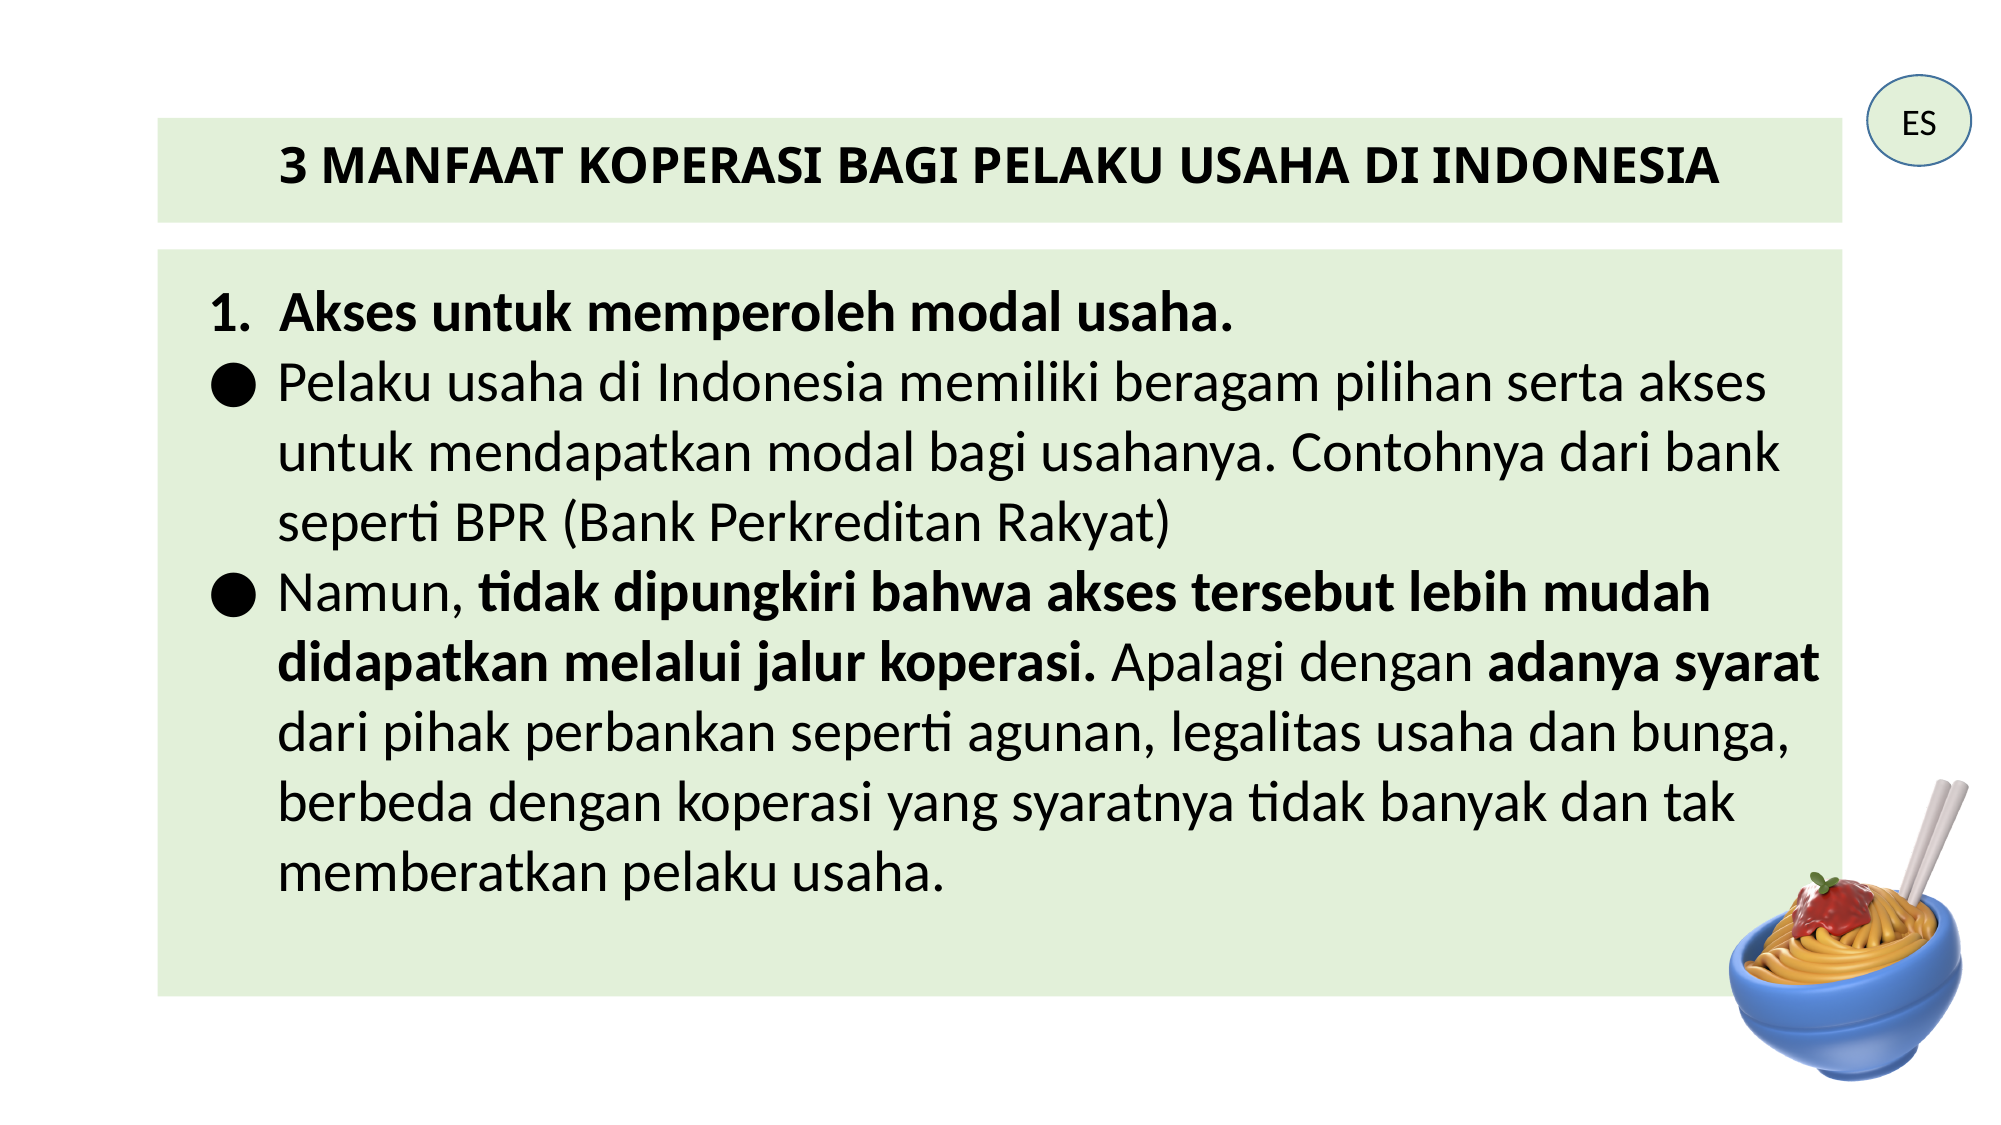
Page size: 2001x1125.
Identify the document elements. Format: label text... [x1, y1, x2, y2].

text_box ES [1866, 74, 1973, 167]
picture [1707, 770, 1978, 1088]
title 3 MANFAAT KOPERASI BAGI PELAKU USAHA DI INDONESIA [157, 117, 1843, 223]
list 1. Akses untuk memperoleh modal usaha. Pelaku usaha di Indonesia memiliki beragam pilihan serta akses untuk mendapatkan modal bagi usahanya. Contohnya dari bank seperti BPR (Bank Perkreditan Rakyat) Namun, tidak dipungkiri bahwa akses tersebut lebih mudah didapatkan melalui jalur koperasi. Apalagi dengan adanya syarat dari pihak perbankan seperti agunan, legalitas usaha dan bunga, berbeda dengan koperasi yang syaratnya tidak banyak dan tak memberatkan pelaku usaha. [157, 249, 1843, 997]
